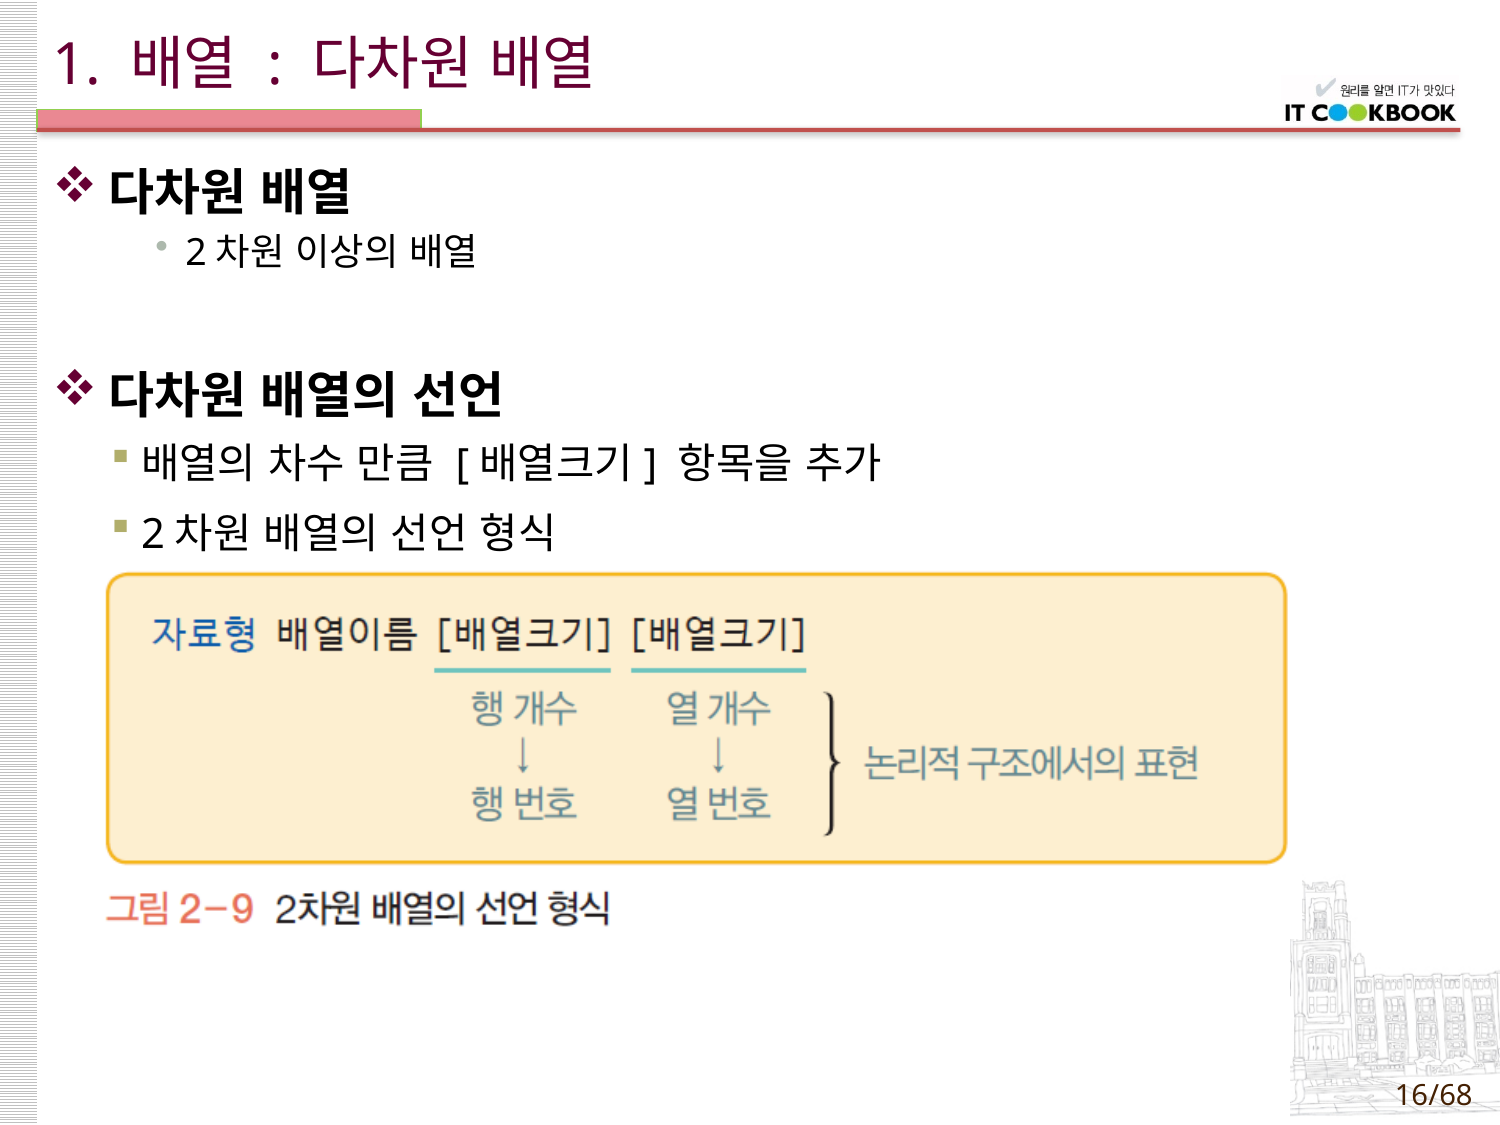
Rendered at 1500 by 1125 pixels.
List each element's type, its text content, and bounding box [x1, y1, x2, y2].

picture [1461, 1086, 1467, 1093]
title 1. 배열 : 다차원 배열 [37, 13, 1278, 109]
picture [1290, 874, 1500, 1125]
picture [1443, 1094, 1452, 1103]
picture [100, 562, 1303, 940]
picture [1415, 1094, 1424, 1103]
picture [1459, 1095, 1468, 1103]
list 다차원 배열 2차원 이상의 배열 다차원 배열의 선언 배열의 차수 만큼 [배열크기] 항목을 추가 2차원 배열의 선언 형식 [37, 152, 1463, 1091]
picture [1281, 75, 1459, 123]
